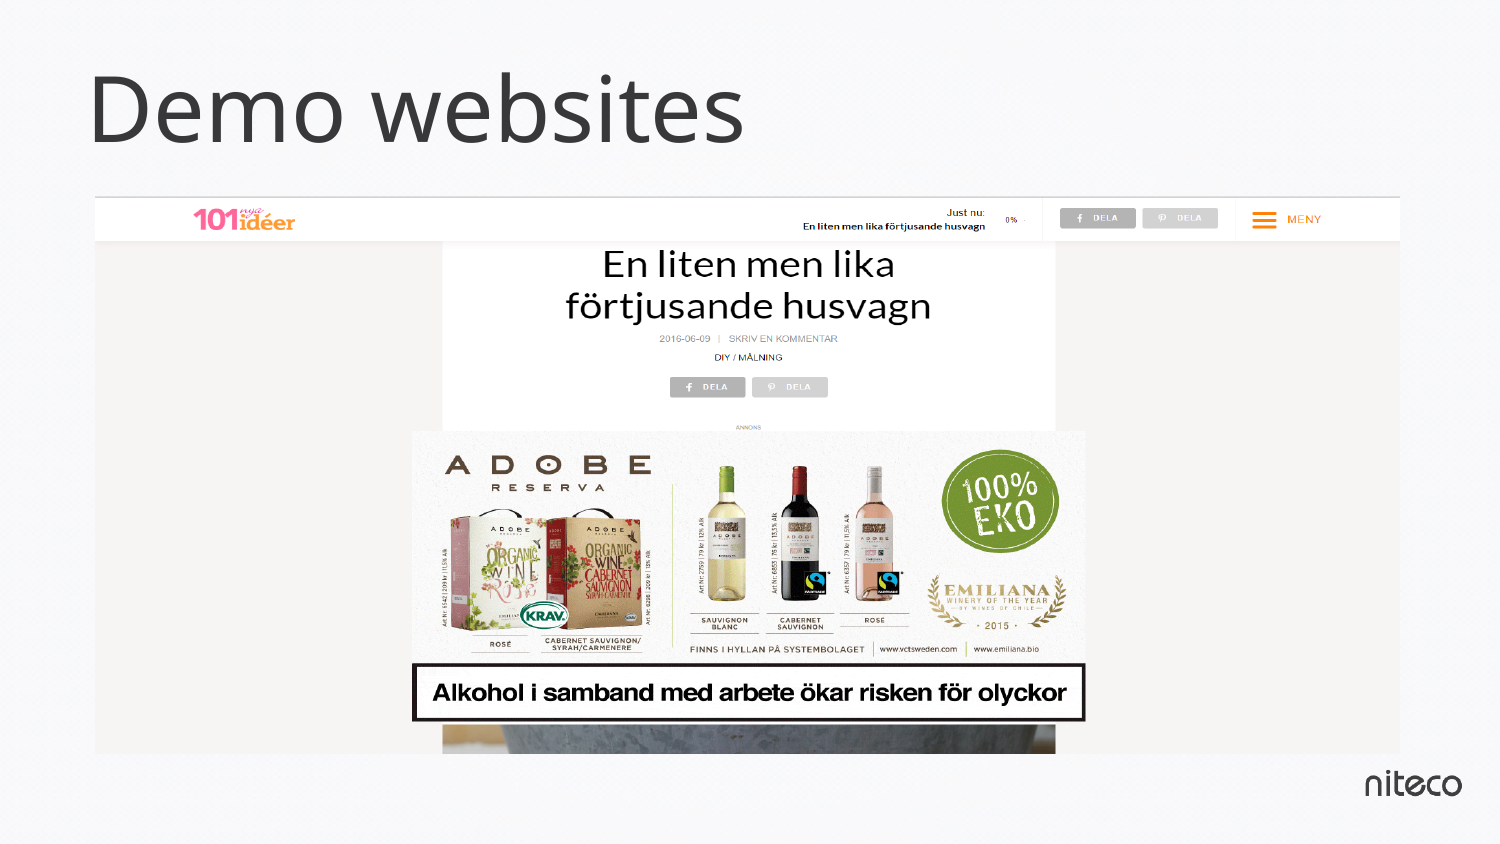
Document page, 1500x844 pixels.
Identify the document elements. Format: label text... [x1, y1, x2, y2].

title Demo websites [72, 56, 1423, 197]
picture [95, 196, 1400, 754]
picture [1334, 761, 1471, 806]
